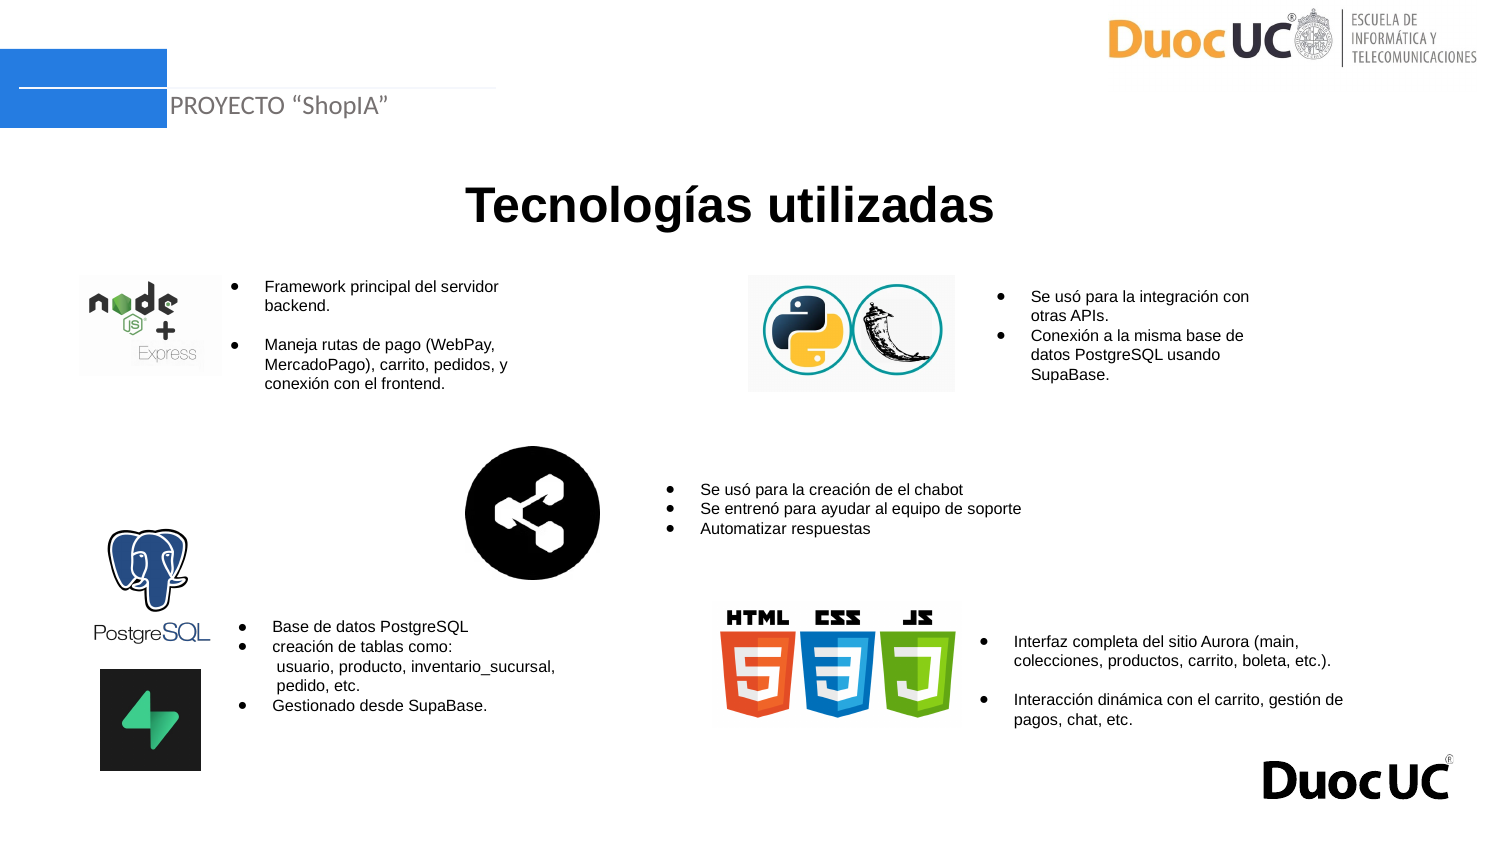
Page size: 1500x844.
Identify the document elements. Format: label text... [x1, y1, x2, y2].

picture [748, 275, 956, 392]
picture [78, 275, 222, 377]
text_box Se usó para la creación de el chabot Se entrenó para ayudar al equipo de soporte Automatizar respuestas [636, 468, 1089, 549]
picture [465, 445, 600, 581]
picture [99, 669, 201, 771]
text_box PROYECTO “ShopIA” [159, 82, 854, 126]
text_box Interfaz completa del sitio Aurora (main, colecciones, productos, carrito, boleta, etc.). Interacción dinámica con el carrito, gestión de pagos, chat, etc. [949, 620, 1385, 789]
text_box Tecnologías utilizadas [19, 166, 1443, 238]
text_box Se usó para la integración con otras APIs. Conexión a la misma base de datos PostgreSQL usando SupaBase. [966, 275, 1293, 395]
text_box Base de datos PostgreSQL creación de tablas como: usuario, producto, inventario_sucursal, pedido, etc. Gestionado desde SupaBase. [208, 606, 688, 725]
picture [1108, 0, 1477, 93]
picture [83, 515, 218, 651]
picture [712, 601, 962, 728]
text_box Framework principal del servidor backend. Maneja rutas de pago (WebPay, MercadoPago), carrito, pedidos, y conexión con el frontend. [200, 265, 549, 404]
picture [1445, 754, 1454, 764]
